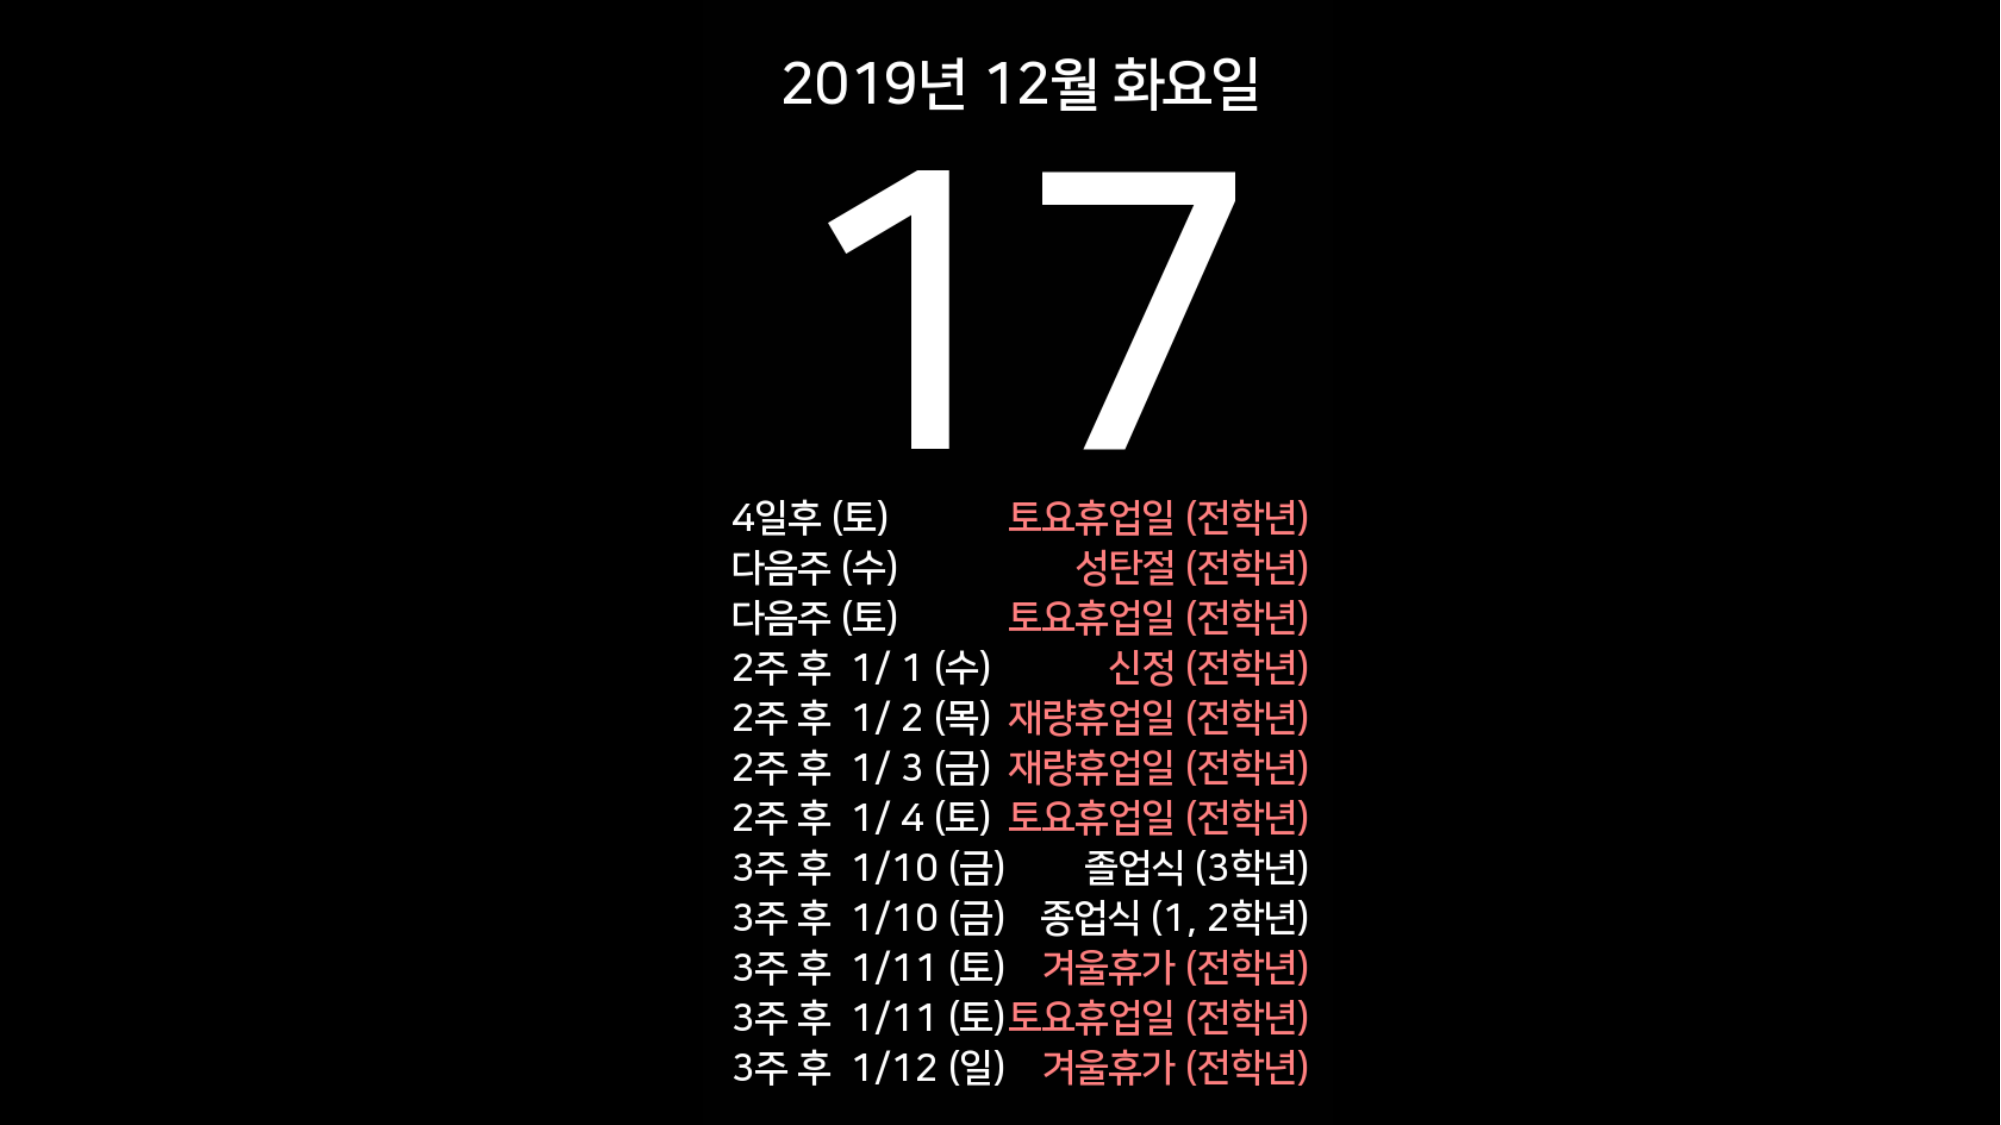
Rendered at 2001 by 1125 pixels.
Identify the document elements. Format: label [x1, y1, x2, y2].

picture [703, 0, 1333, 1125]
